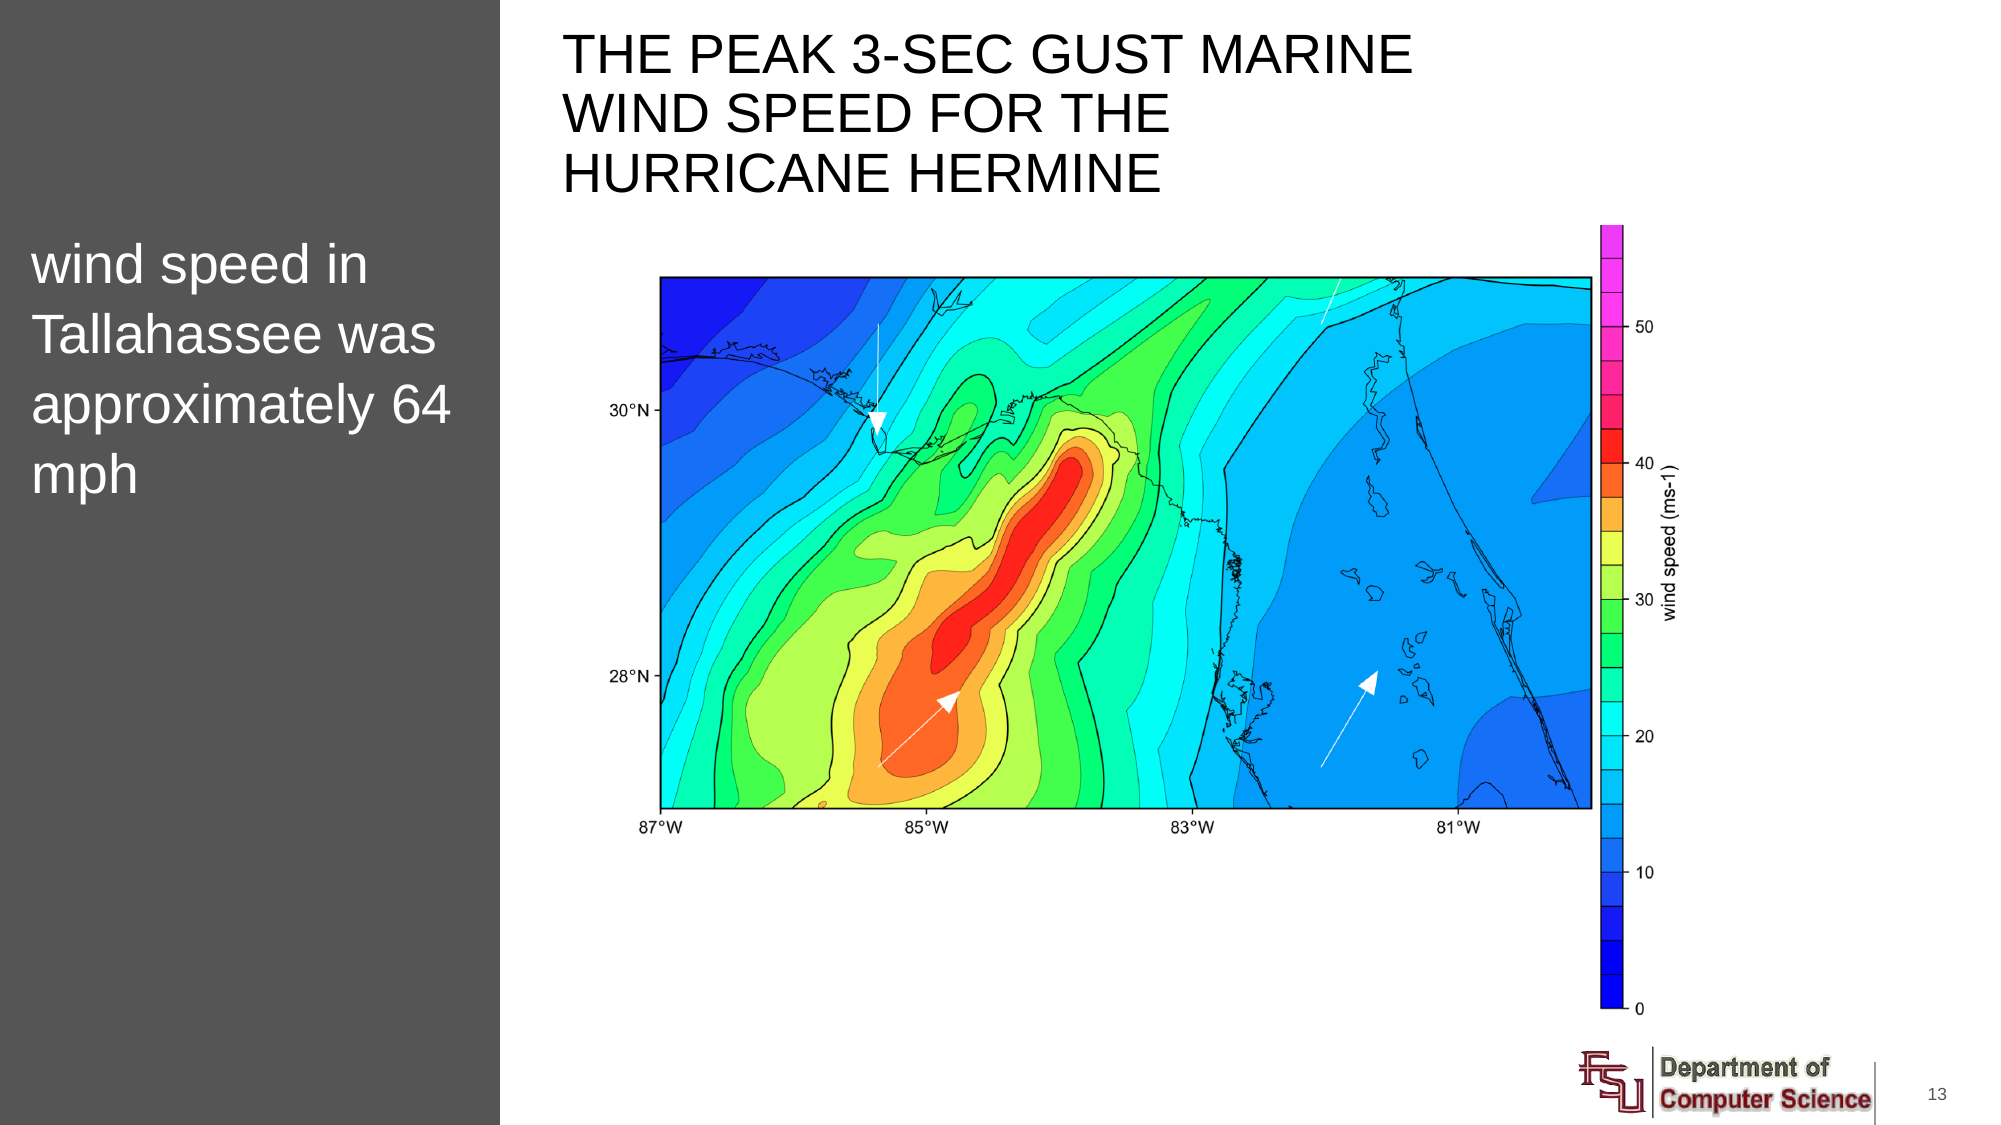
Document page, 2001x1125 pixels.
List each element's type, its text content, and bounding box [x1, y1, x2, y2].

picture [583, 224, 1713, 1020]
picture [1575, 1043, 1875, 1122]
list wind speed in Tallahassee was approximately 64 mph [31, 224, 469, 1038]
title The peak 3-sec gust marine wind speed for the Hurricane Hermine [562, 80, 1507, 205]
